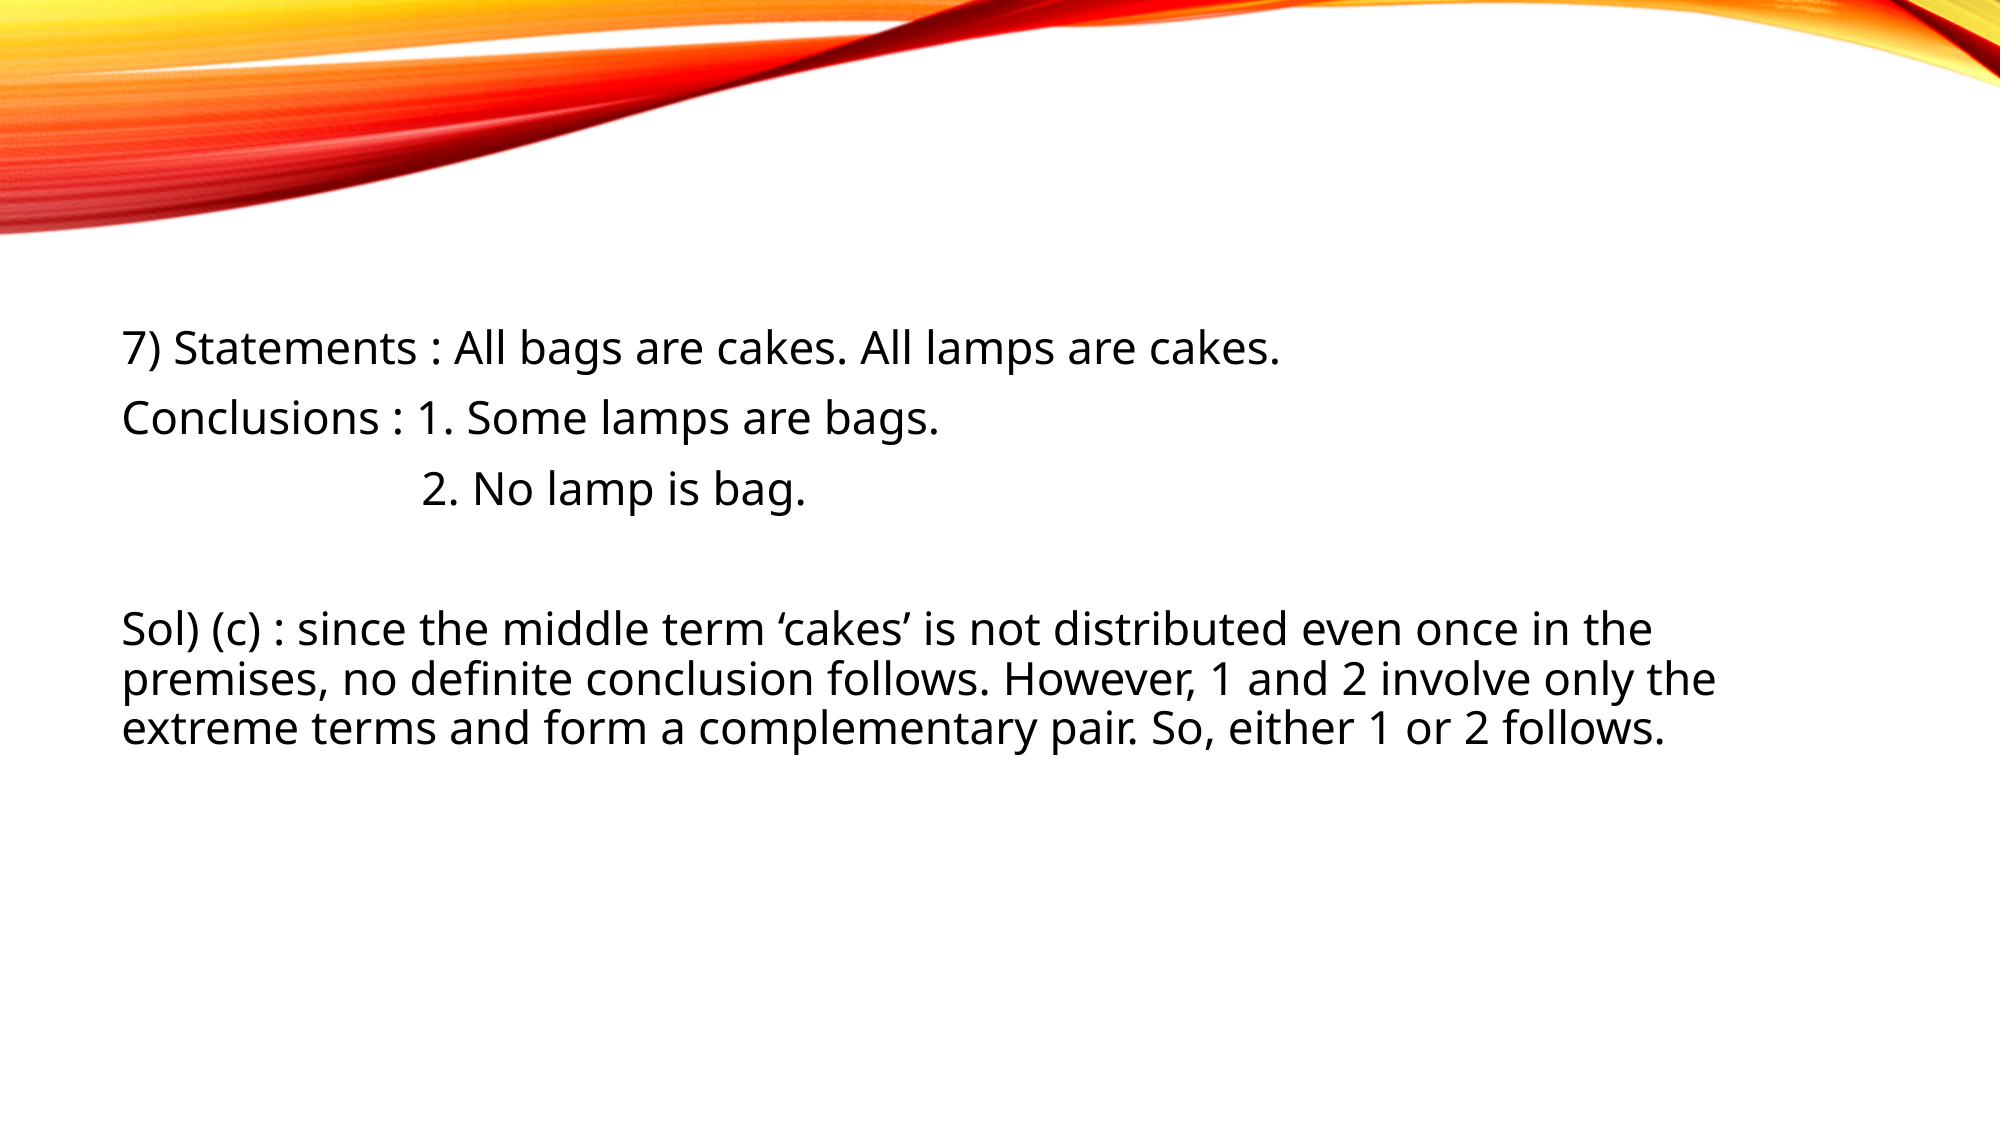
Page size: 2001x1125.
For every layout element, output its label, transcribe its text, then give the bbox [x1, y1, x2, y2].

list 7) Statements : All bags are cakes. All lamps are cakes. Conclusions : 1. Some lamps are bags. 2. No lamp is bag. Sol) (c) : since the middle term ‘cakes’ is not distributed even once in the premises, no definite conclusion follows. However, 1 and 2 involve only the extreme terms and form a complementary pair. So, either 1 or 2 follows. [106, 317, 1882, 978]
picture [0, 0, 2000, 237]
